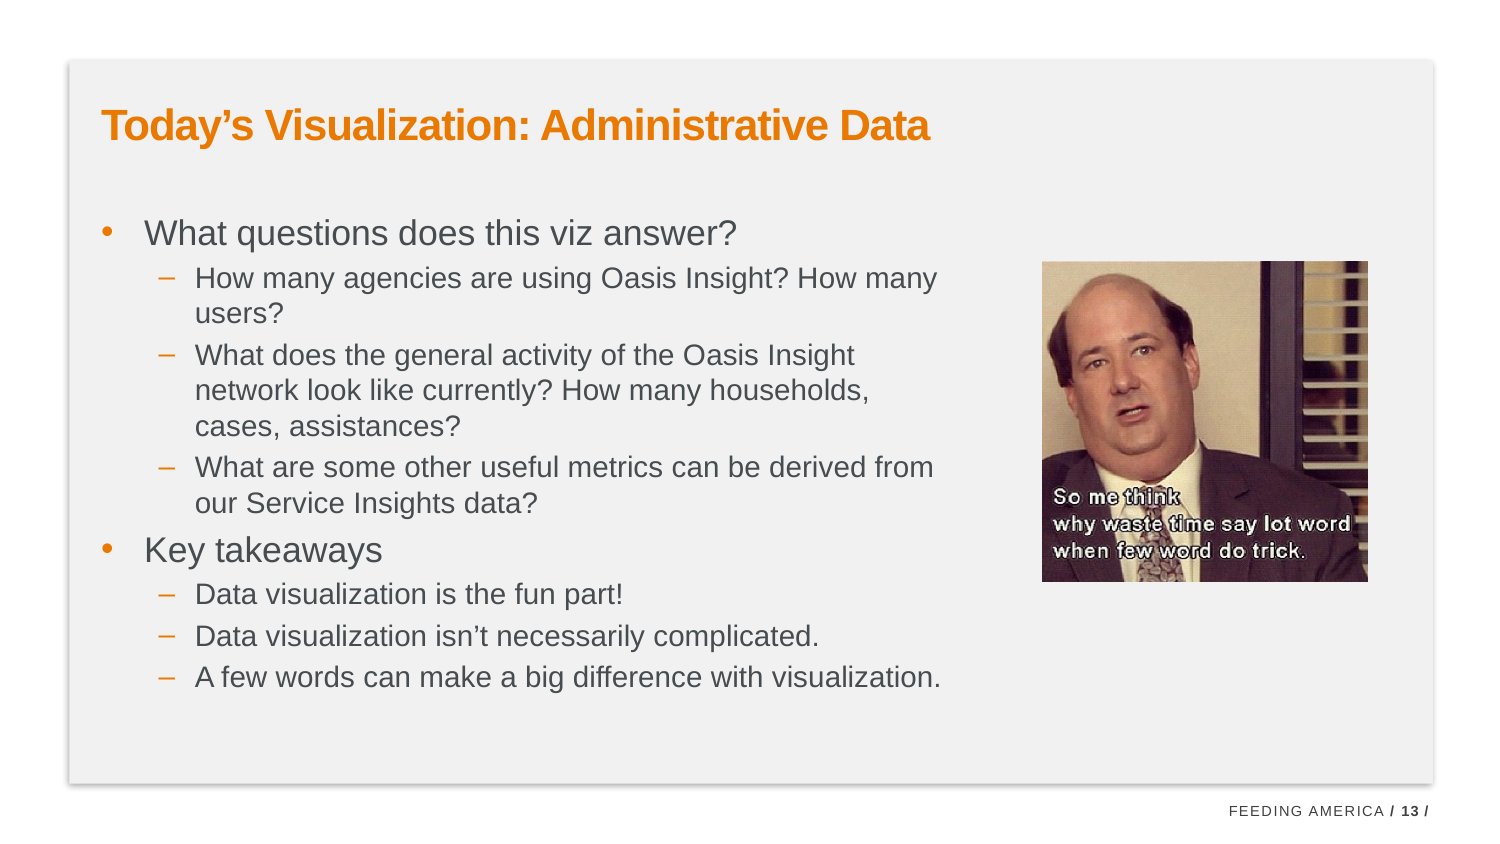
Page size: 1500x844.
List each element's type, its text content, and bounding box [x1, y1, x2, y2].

list What questions does this viz answer? How many agencies are using Oasis Insight? How many users? What does the general activity of the Oasis Insight network look like currently? How many households, cases, assistances? What are some other useful metrics can be derived from our Service Insights data? Key takeaways Data visualization is the fun part! Data visualization isn’t necessarily complicated. A few words can make a big difference with visualization. [85, 202, 963, 713]
title Today’s Visualization: Administrative Data [85, 95, 1425, 203]
picture [1042, 261, 1369, 583]
